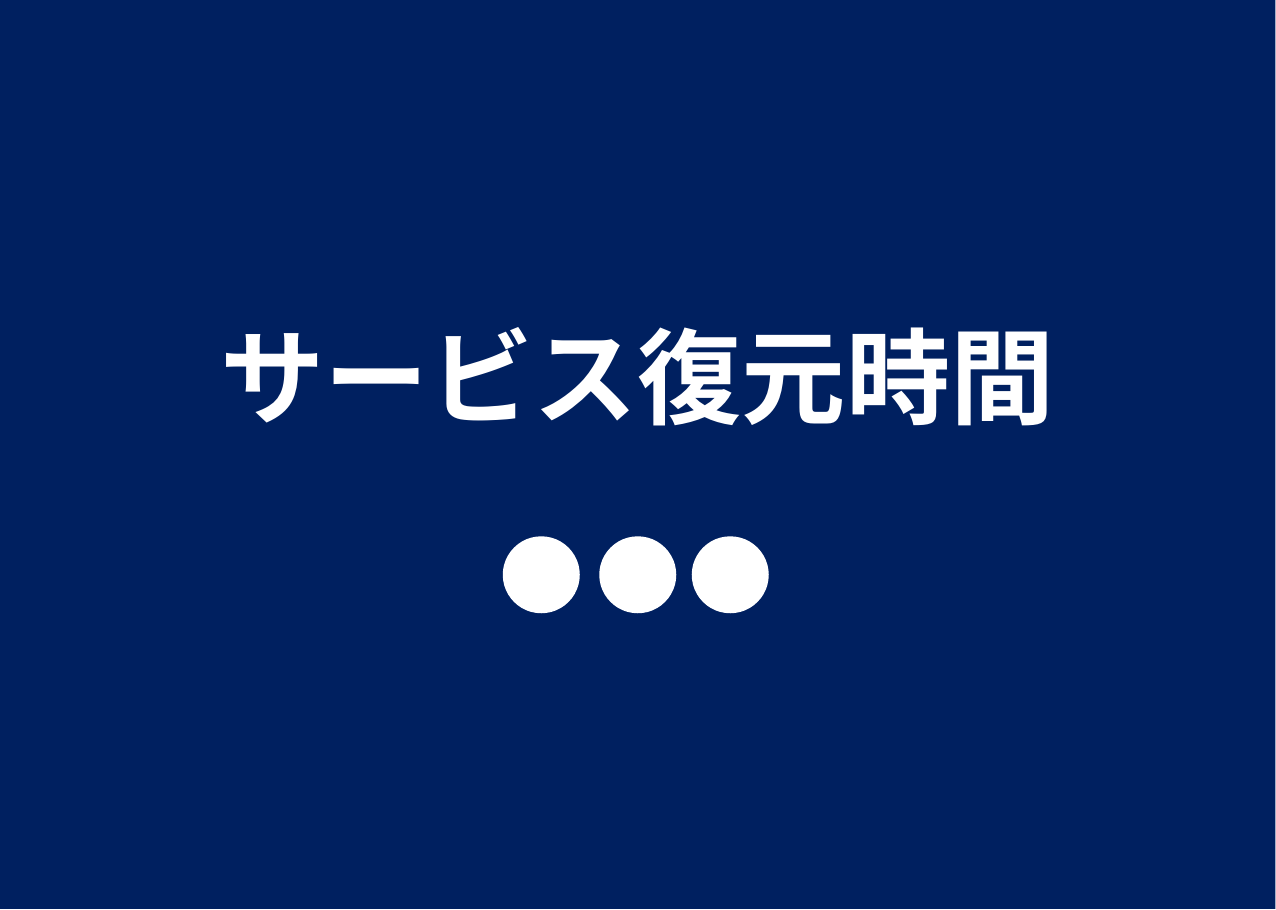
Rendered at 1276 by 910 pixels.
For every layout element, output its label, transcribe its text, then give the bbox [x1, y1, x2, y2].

title サービス復元時間 [117, 253, 1158, 513]
